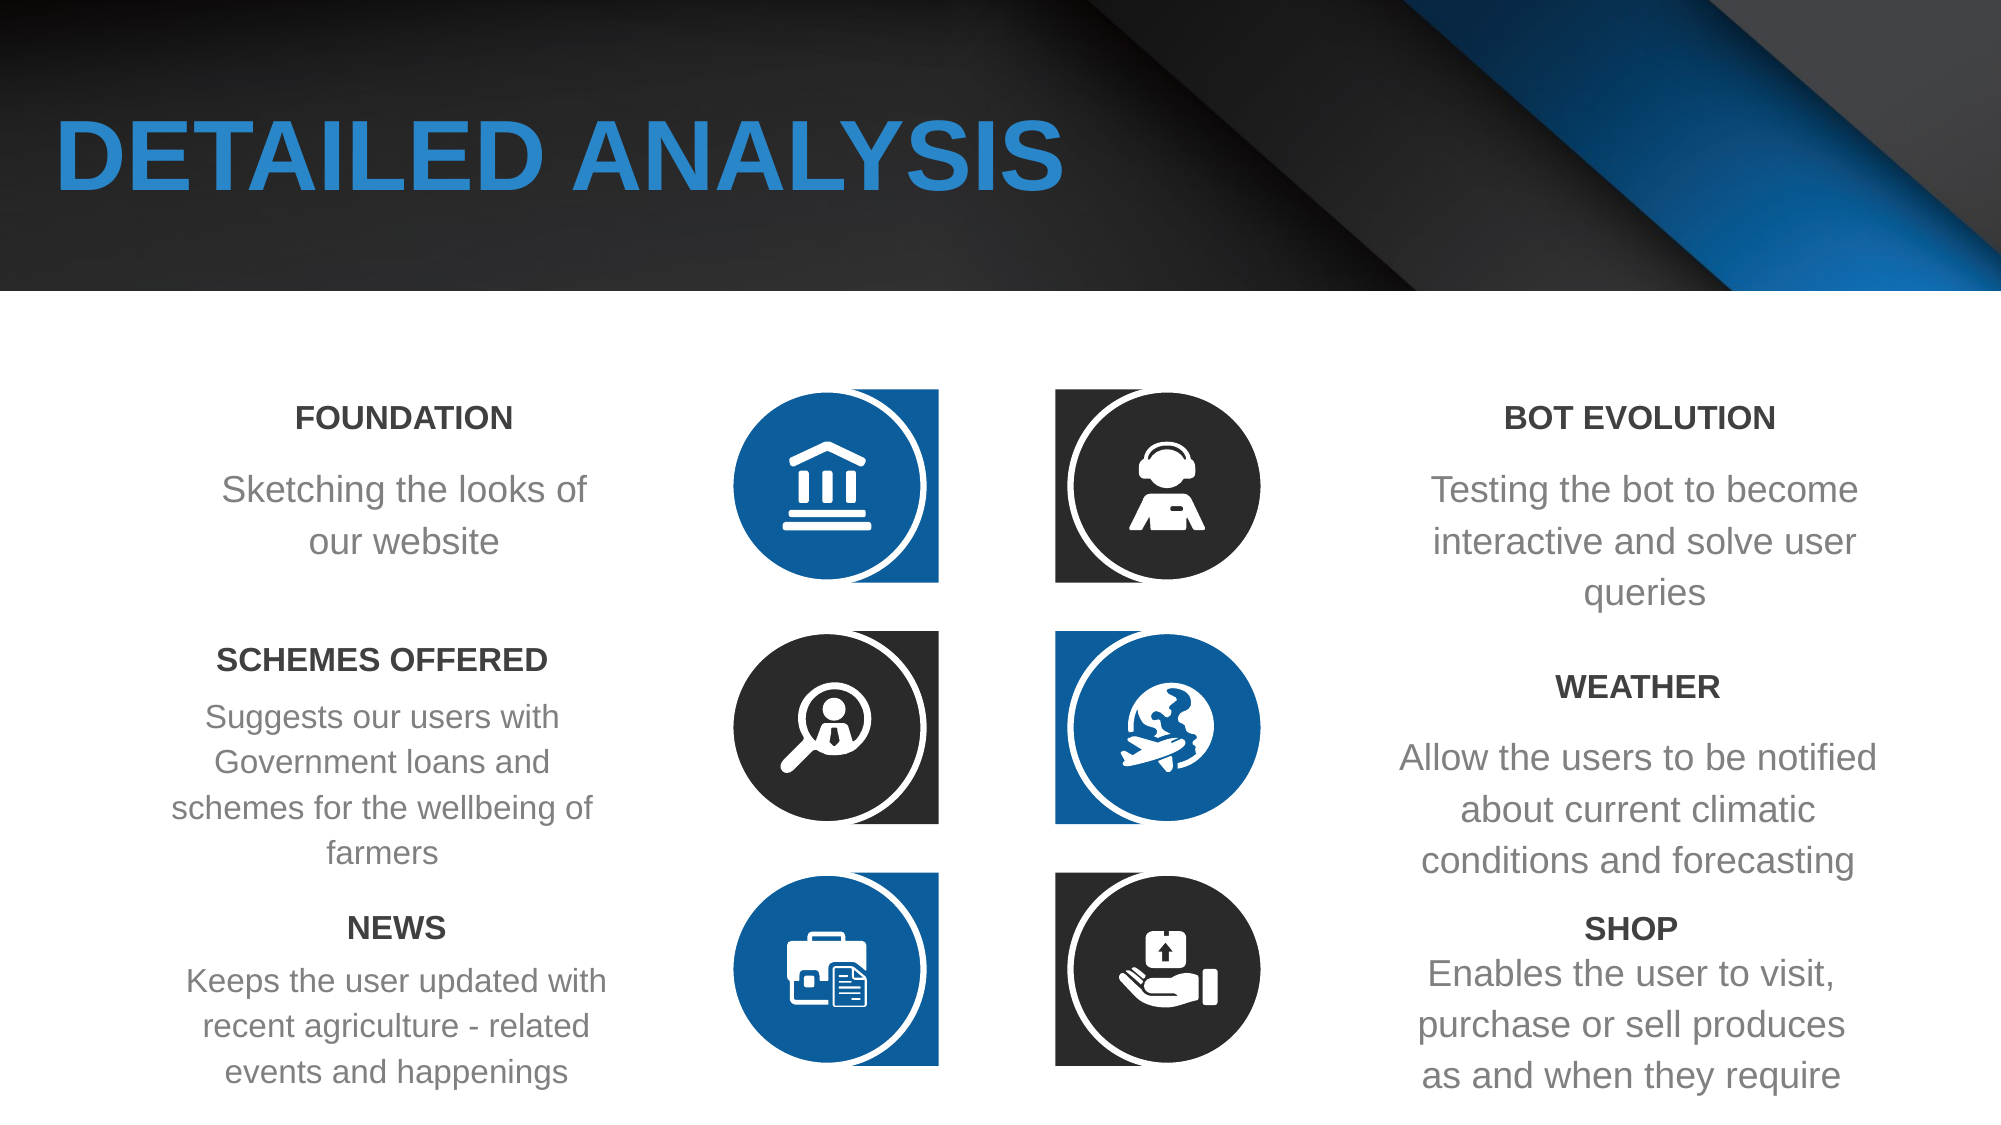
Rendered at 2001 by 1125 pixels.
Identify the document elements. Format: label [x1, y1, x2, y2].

text_box [130, 630, 635, 881]
text_box [0, 0, 2000, 291]
text_box [782, 441, 872, 531]
text_box [174, 389, 635, 571]
text_box [778, 682, 875, 773]
text_box [1377, 657, 1900, 890]
text_box [166, 899, 627, 1099]
text_box [1055, 389, 1264, 583]
text_box [730, 872, 939, 1066]
text_box [1415, 389, 1875, 623]
text_box [787, 931, 867, 1007]
text_box [730, 389, 939, 583]
text_box [1055, 872, 1264, 1066]
text_box [1128, 441, 1206, 531]
text_box [1401, 899, 1862, 1106]
text_box [1055, 631, 1264, 825]
text_box [730, 631, 939, 825]
